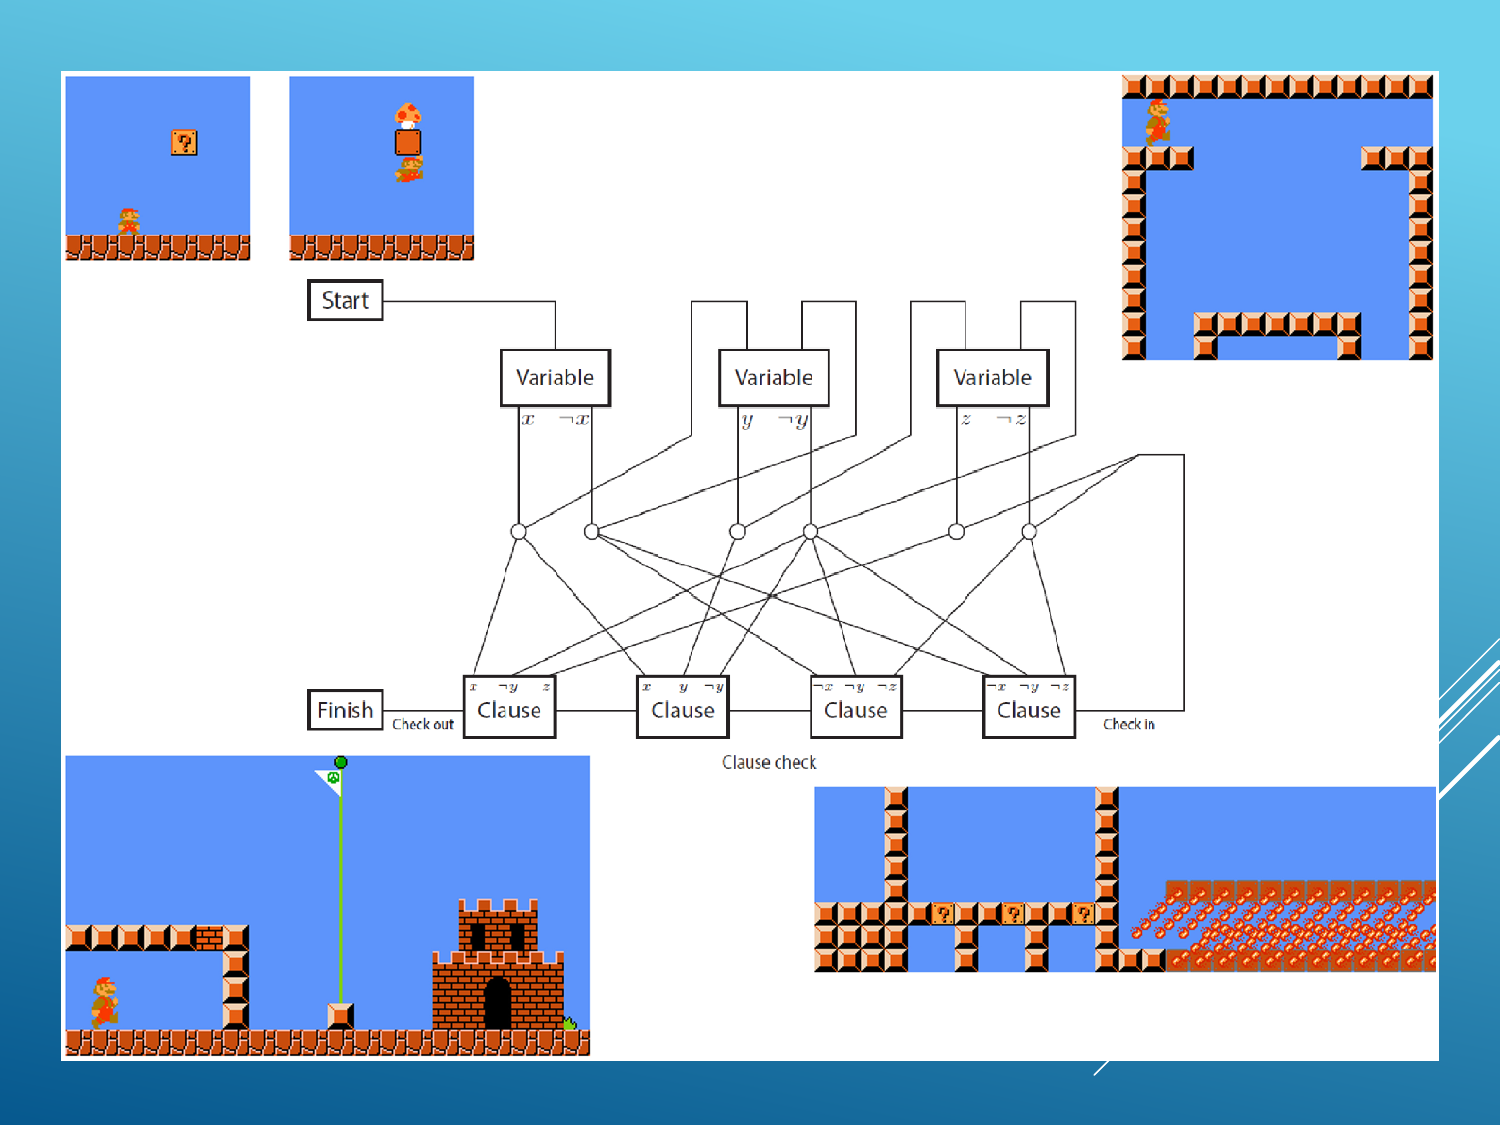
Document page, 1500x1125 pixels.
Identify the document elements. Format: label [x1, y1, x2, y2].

picture [60, 71, 1440, 1062]
